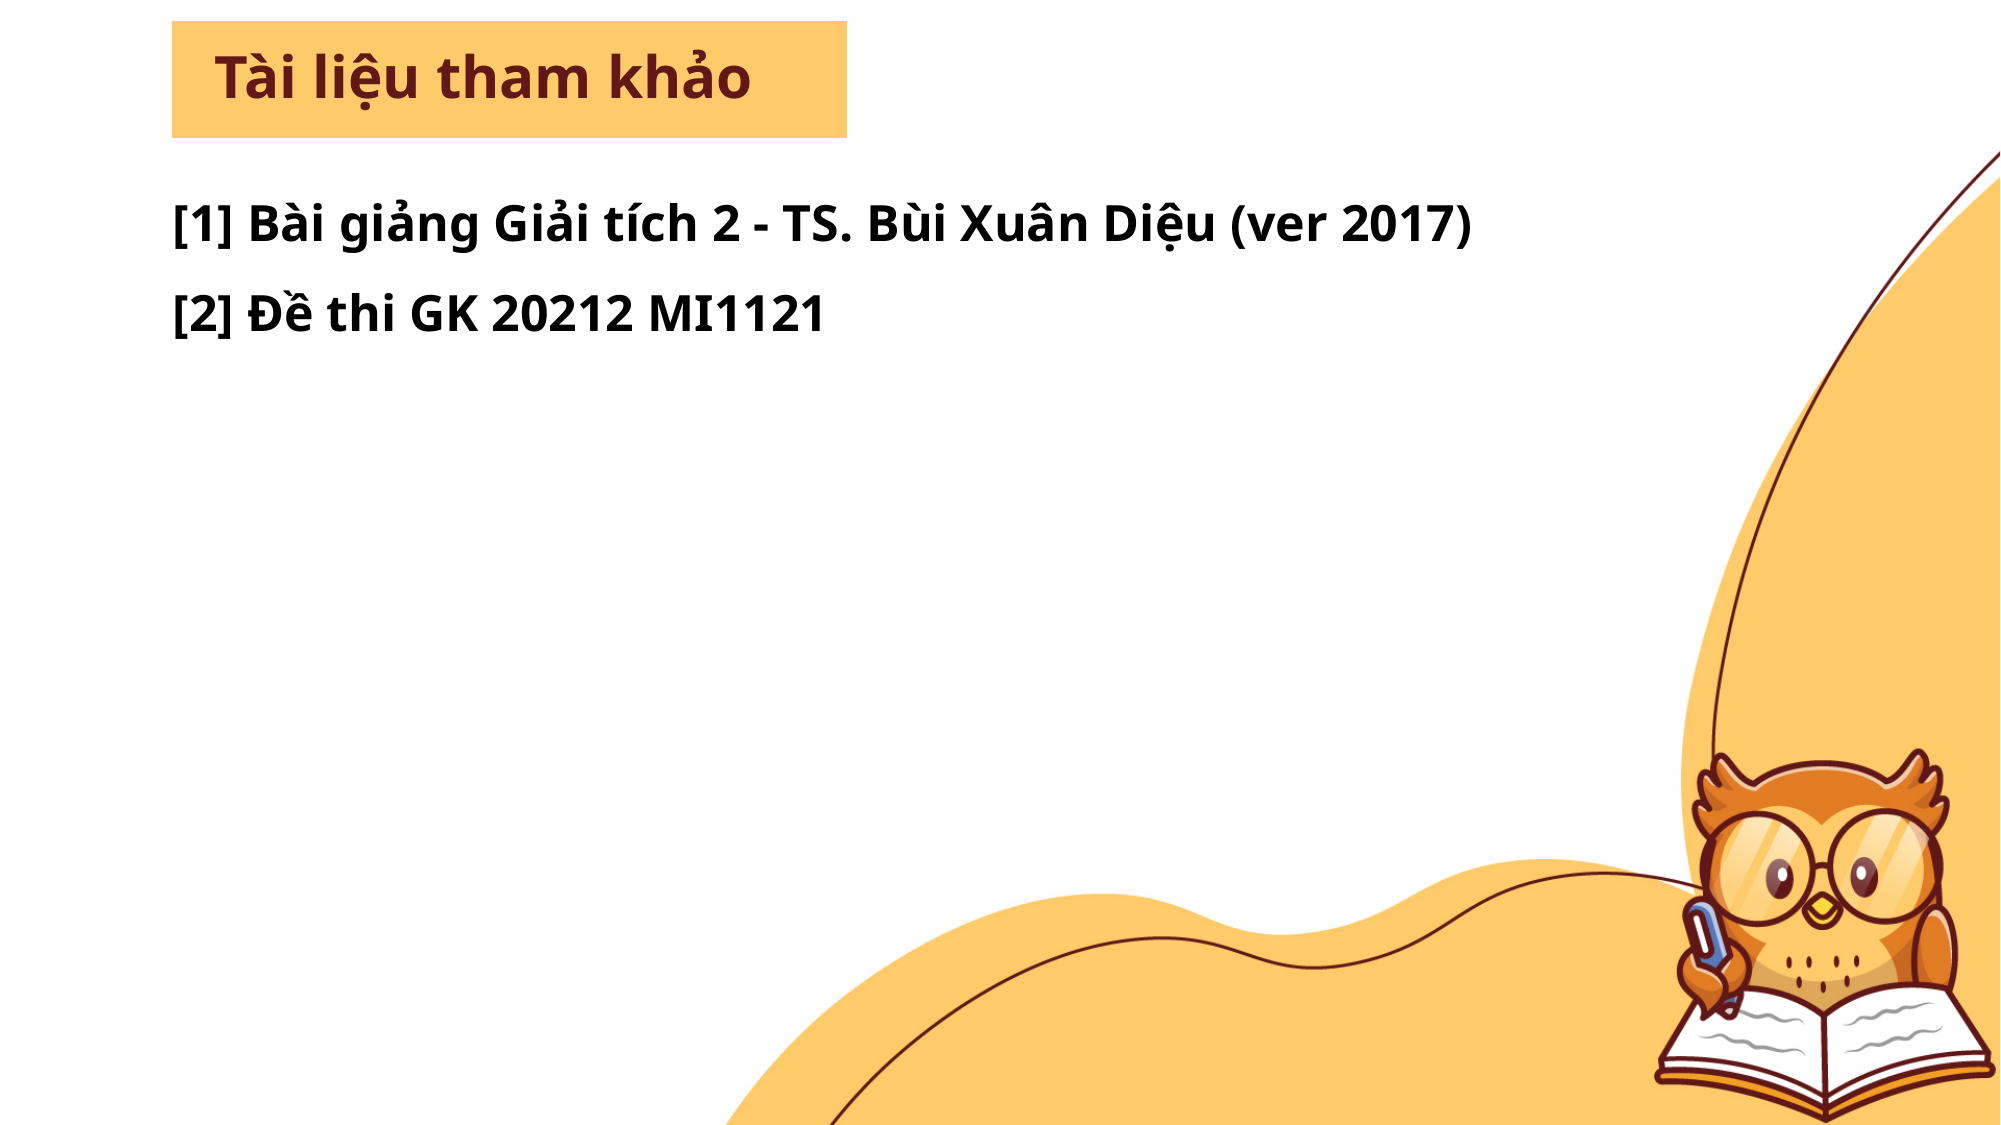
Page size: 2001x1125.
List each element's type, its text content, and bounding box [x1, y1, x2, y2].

text_box Tài liệu tham khảo [199, 33, 768, 118]
picture [0, 0, 2001, 1125]
text_box [1] Bài giảng Giải tích 2 - TS. Bùi Xuân Diệu (ver 2017) [2] Đề thi GK 20212 MI1121 [158, 154, 1805, 349]
text_box [171, 21, 848, 49]
text_box [118, 49, 886, 197]
